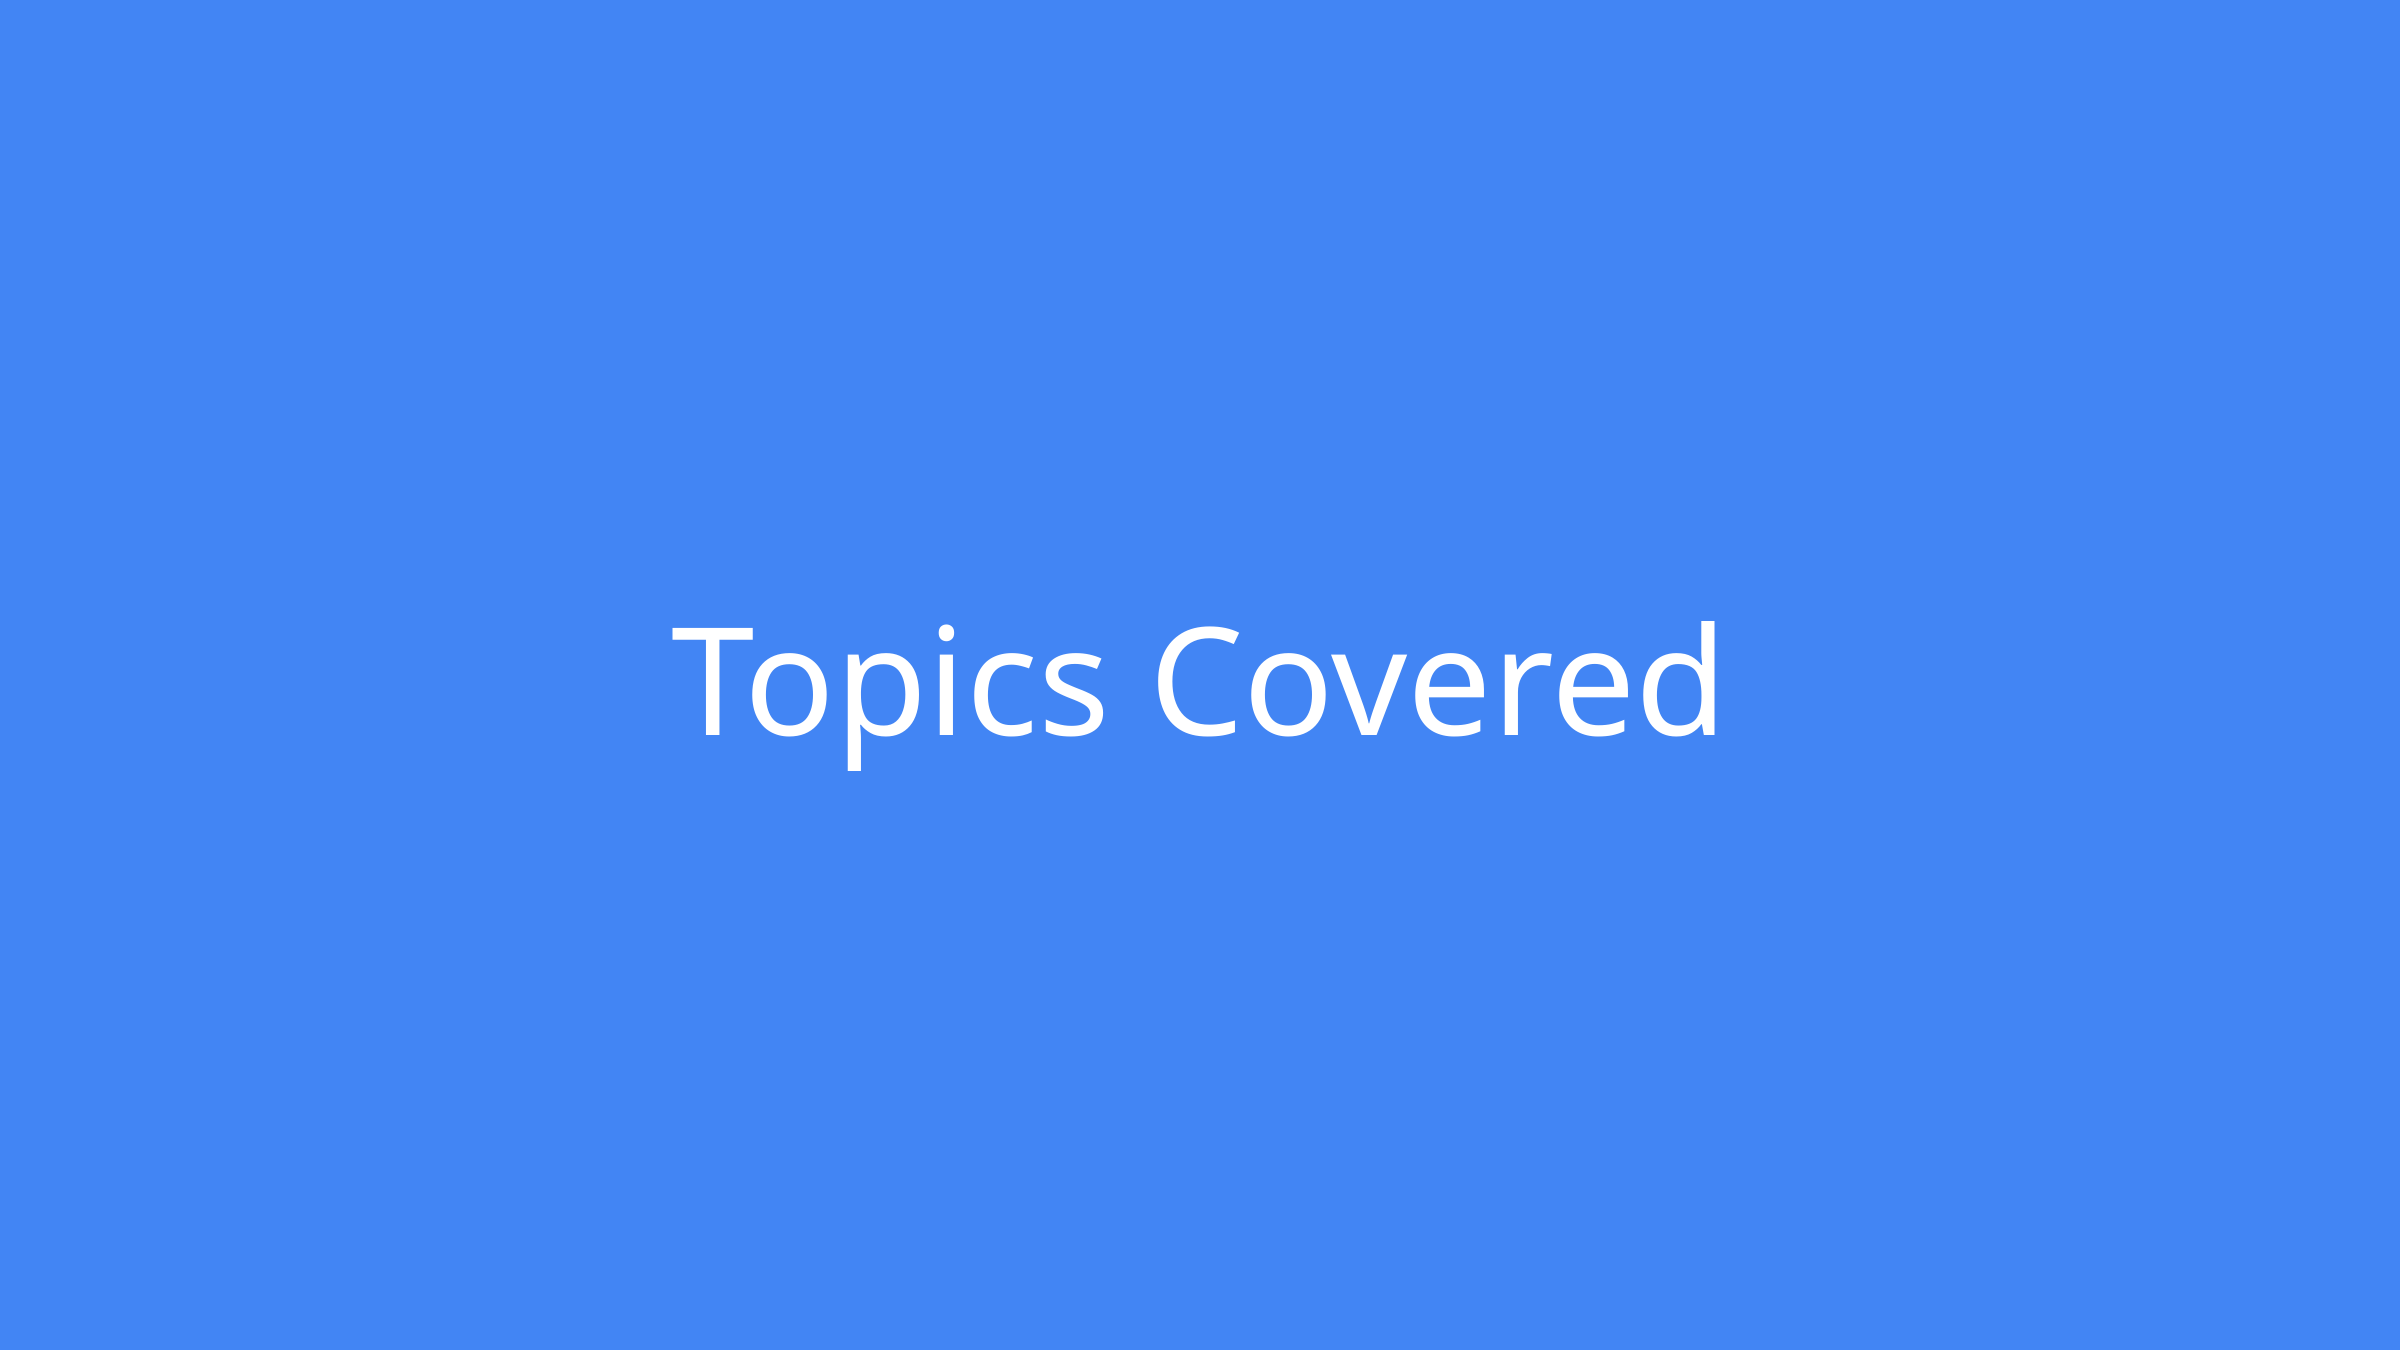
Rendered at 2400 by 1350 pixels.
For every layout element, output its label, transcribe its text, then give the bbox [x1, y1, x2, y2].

text_box Topics Covered [196, 198, 2204, 1152]
